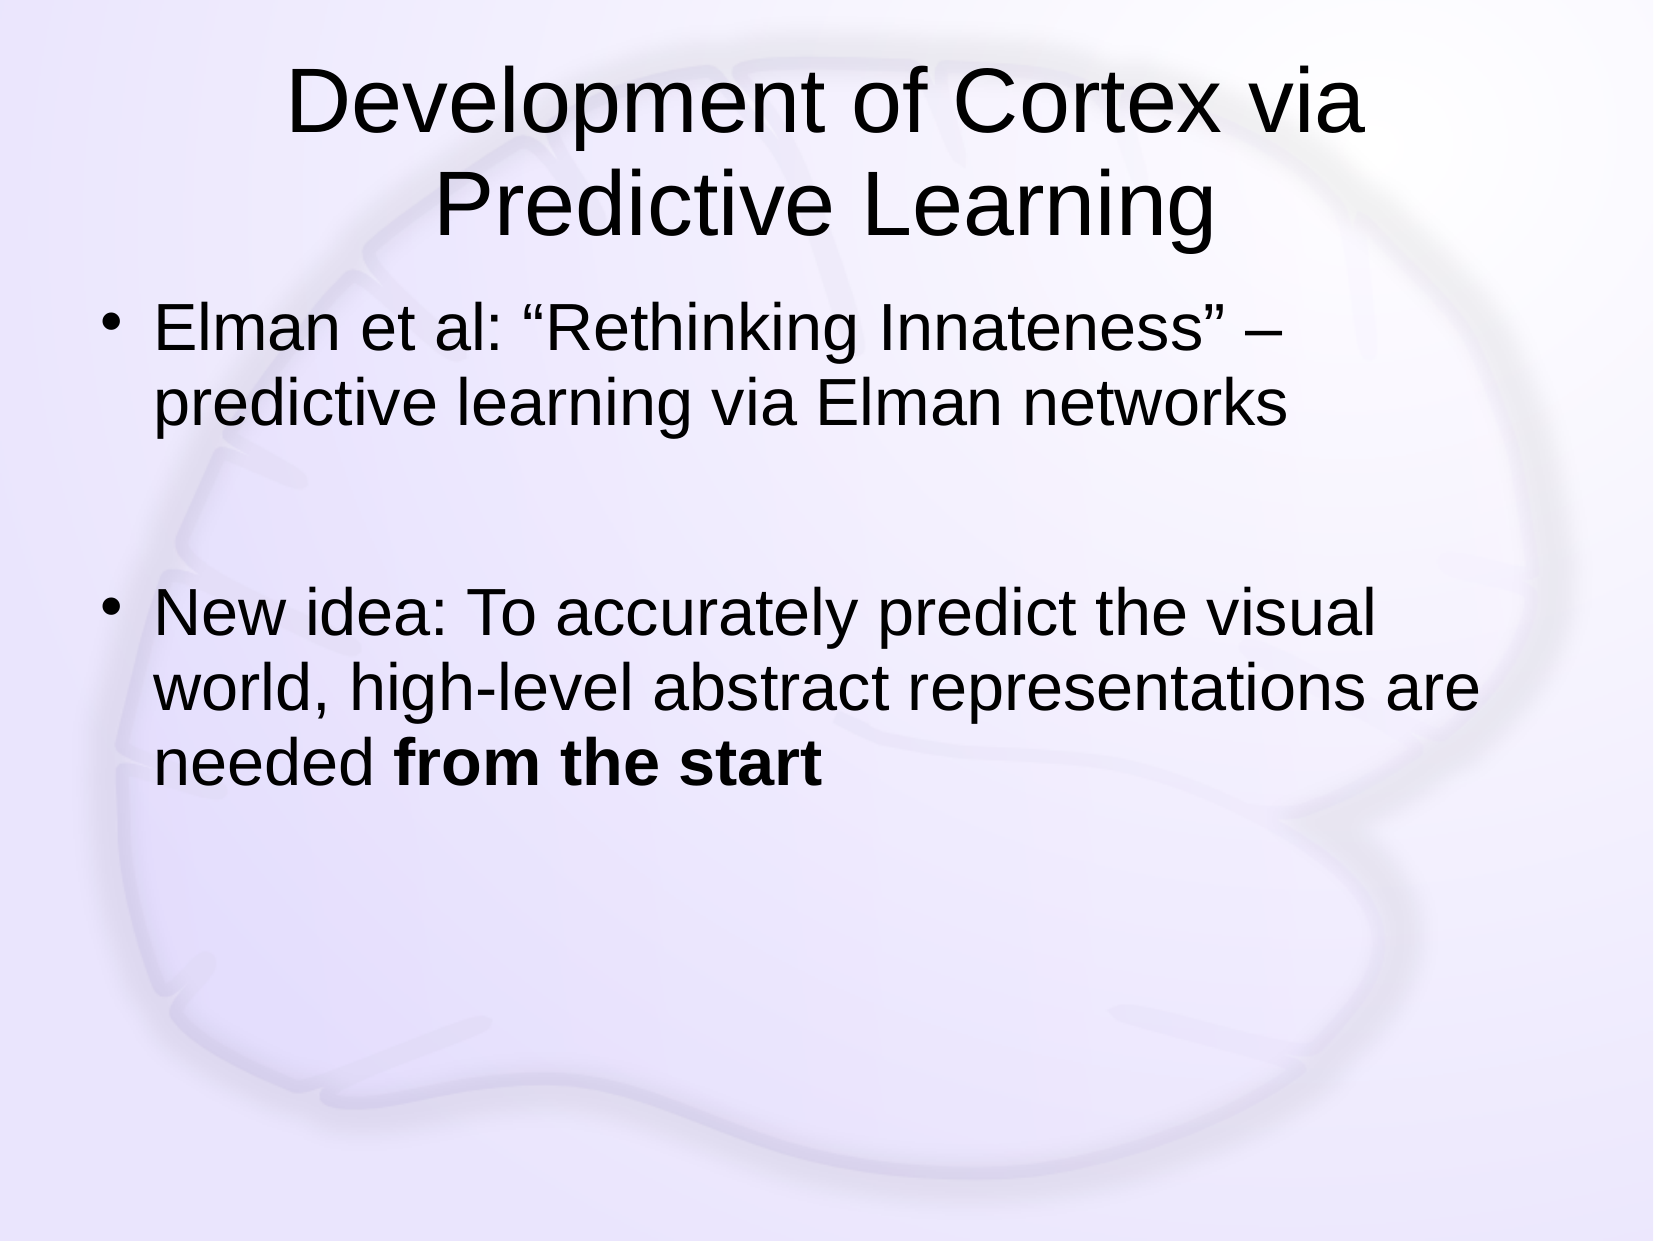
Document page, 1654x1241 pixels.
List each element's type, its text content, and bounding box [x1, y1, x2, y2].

picture [0, 0, 1654, 1241]
title Development of Cortex via Predictive Learning [82, 49, 1571, 257]
list Elman et al: “Rethinking Innateness” – predictive learning via Elman networks New idea: To accurately predict the visual world, high-level abstract representations are needed from the start [82, 290, 1571, 1110]
